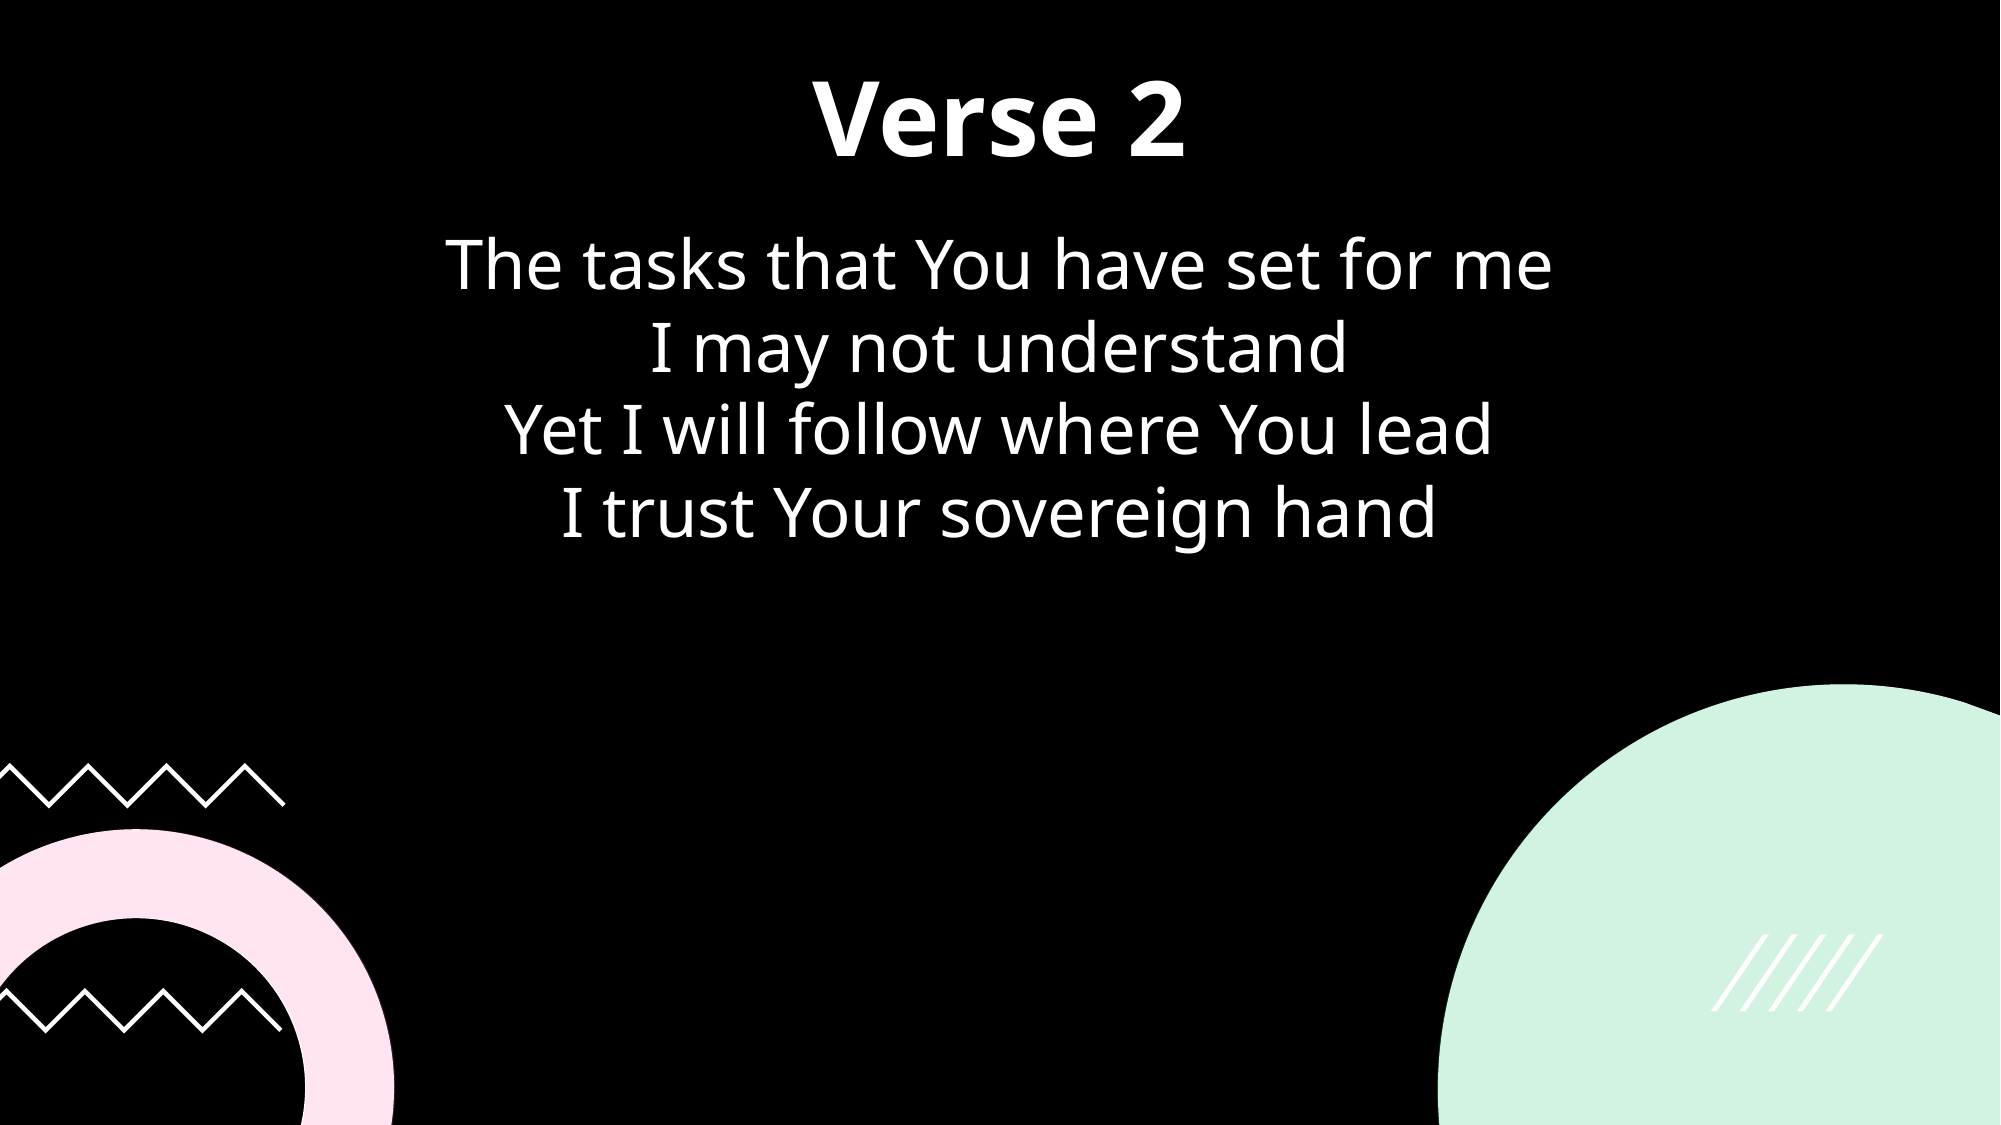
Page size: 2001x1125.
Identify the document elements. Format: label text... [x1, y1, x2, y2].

text_box Verse 2 [99, 44, 1900, 185]
text_box The tasks that You have set for me I may not understand Yet I will follow where You lead I trust Your sovereign hand [99, 213, 1900, 641]
